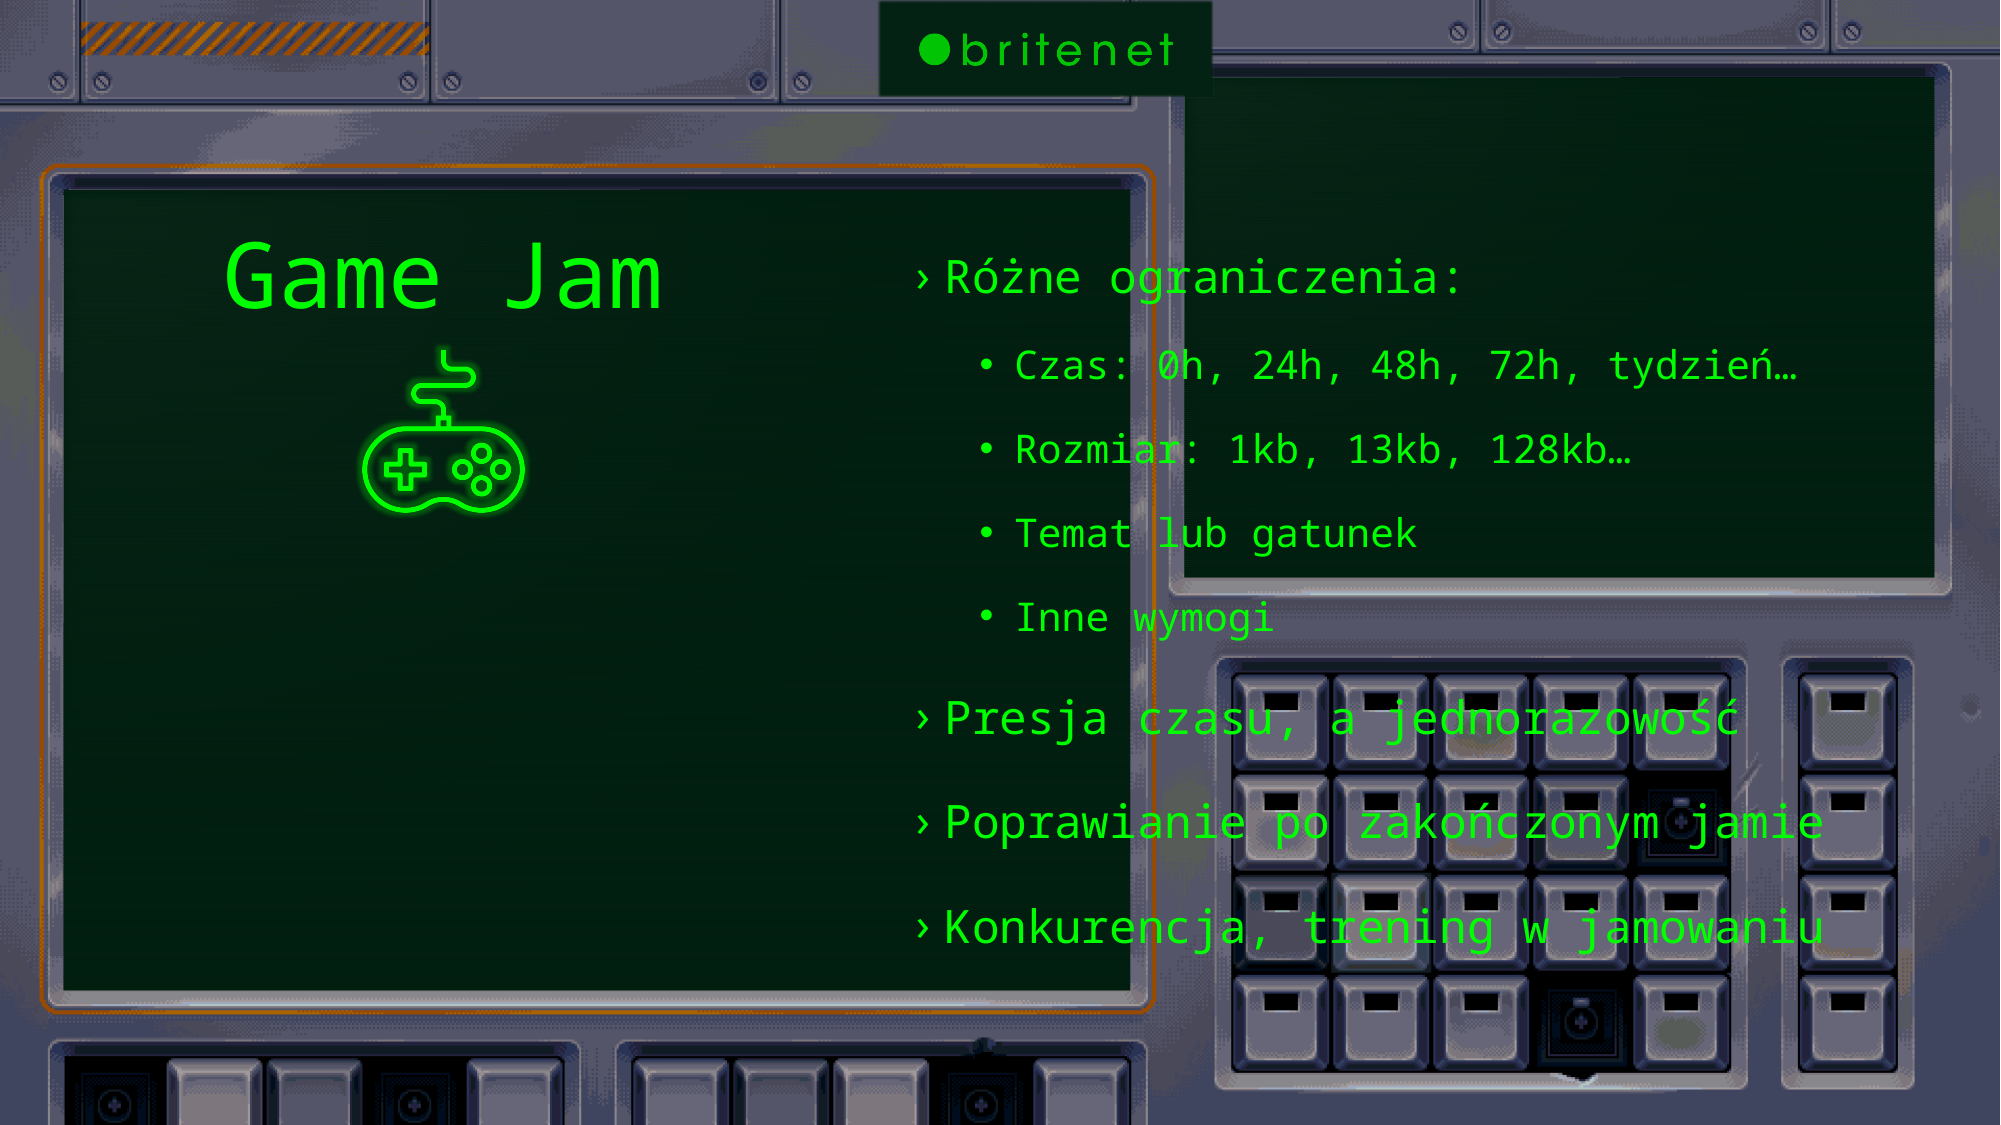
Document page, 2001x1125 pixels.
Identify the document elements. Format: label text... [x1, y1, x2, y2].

list Różne ograniczenia: Czas: 0h, 24h, 48h, 72h, tydzień… Rozmiar: 1kb, 13kb, 128kb… Temat lub gatunek Inne wymogi Presja czasu, a jednorazowość Poprawianie po zakończonym jamie Konkurencja, trening w jamowaniu [894, 207, 1916, 972]
title Game Jam [84, 90, 802, 563]
picture [0, 0, 2000, 1125]
